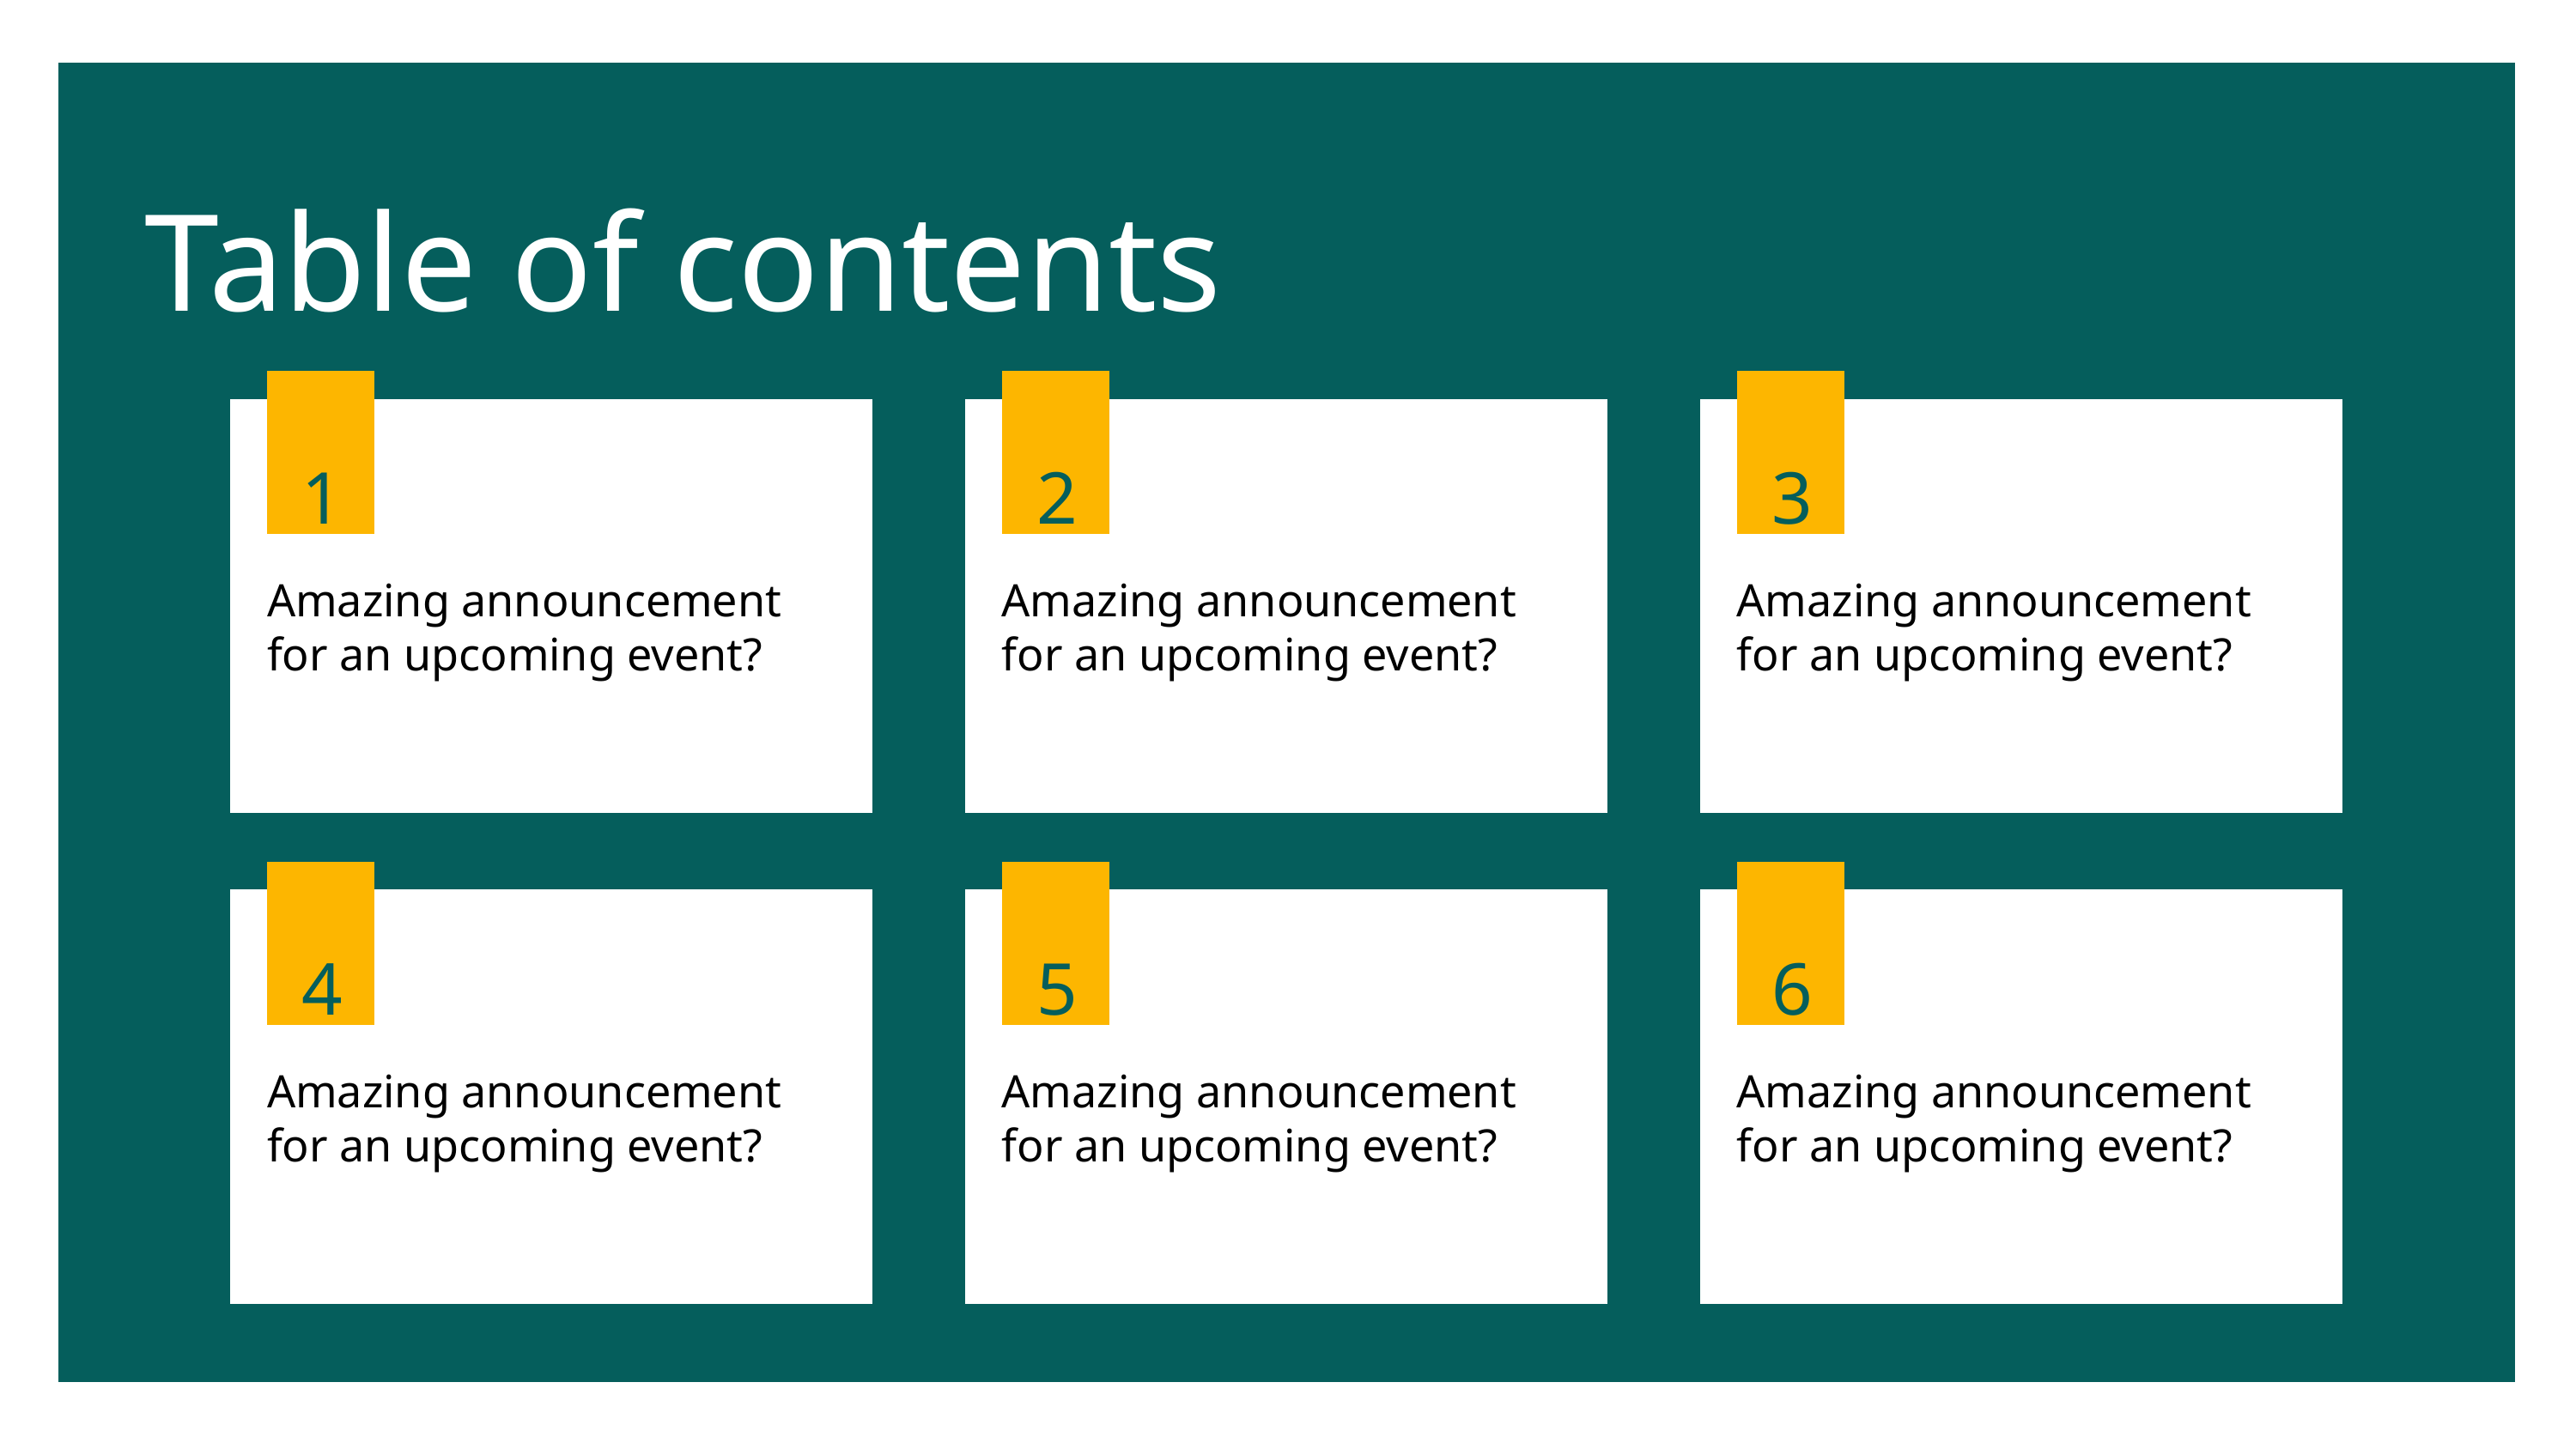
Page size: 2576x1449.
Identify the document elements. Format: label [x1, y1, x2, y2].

text_box [964, 398, 1608, 834]
text_box [964, 889, 1608, 1325]
text_box [266, 861, 702, 1297]
text_box [58, 62, 2515, 1383]
text_box [230, 889, 873, 1325]
text_box [266, 371, 702, 806]
text_box [1699, 889, 2343, 1325]
text_box [1736, 371, 2172, 806]
text_box [1699, 398, 2343, 834]
text_box [1736, 861, 2172, 1297]
text_box [230, 398, 873, 834]
text_box [1001, 371, 1437, 806]
text_box [1001, 861, 1437, 1297]
